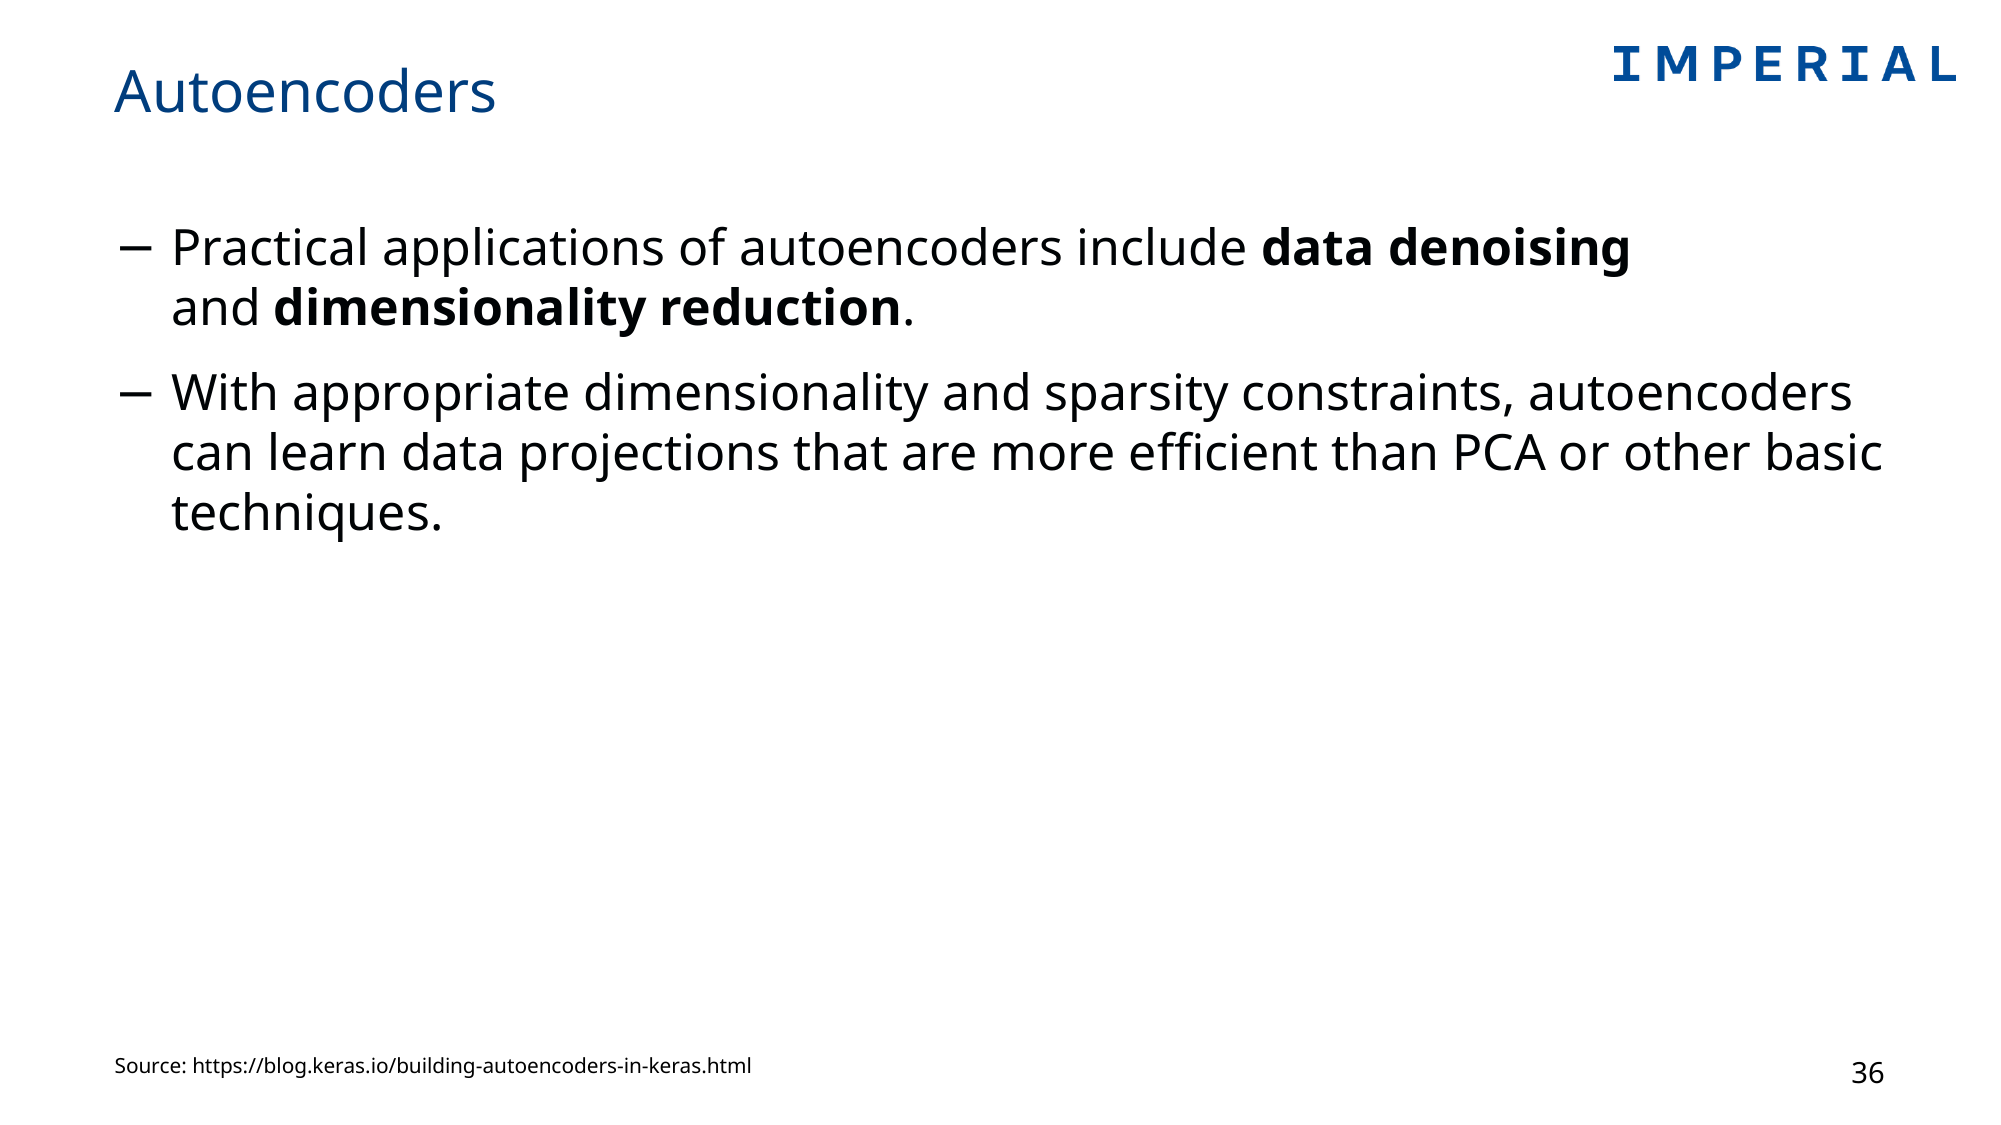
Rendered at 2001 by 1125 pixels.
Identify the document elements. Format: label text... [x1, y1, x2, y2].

text_box Source: https://blog.keras.io/building-autoencoders-in-keras.html [99, 1045, 1000, 1086]
slide_number 36 [1433, 1046, 1901, 1103]
list Practical applications of autoencoders include data denoising and dimensionality reduction. With appropriate dimensionality and sparsity constraints, autoencoders can learn data projections that are more efficient than PCA or other basic techniques. [99, 208, 1900, 1024]
picture [1900, 46, 1956, 81]
title Autoencoders [99, 0, 1900, 184]
